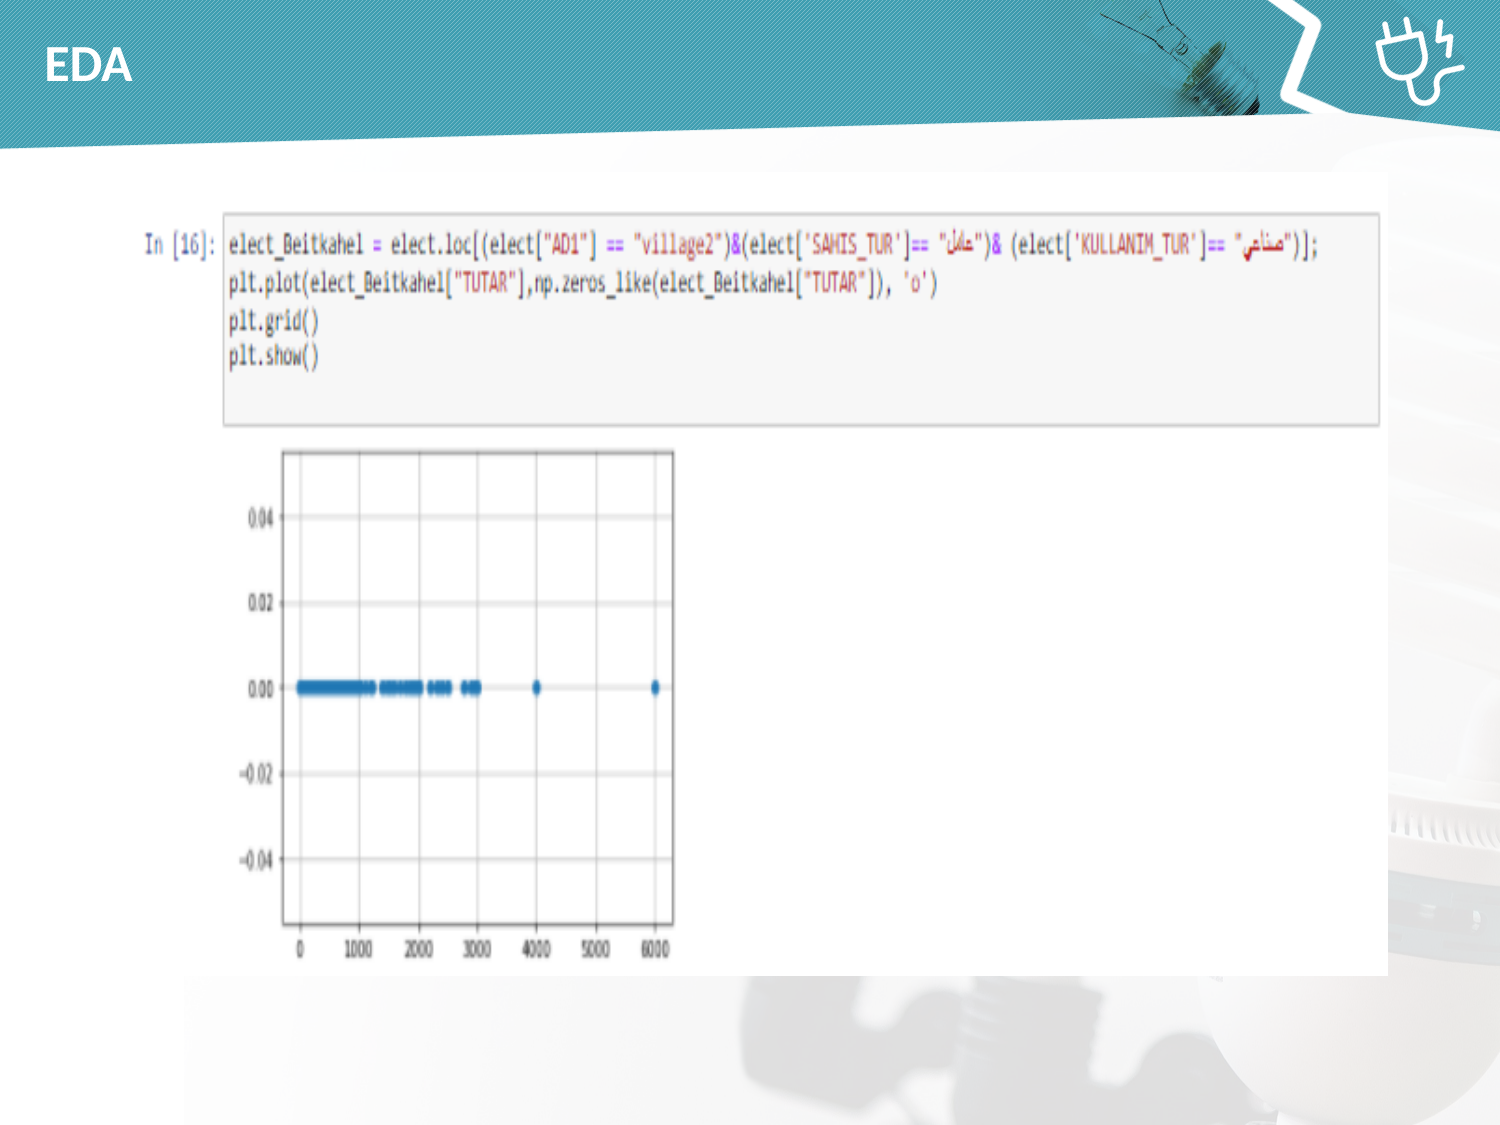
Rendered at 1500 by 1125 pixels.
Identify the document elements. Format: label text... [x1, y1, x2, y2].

picture [0, 0, 1500, 1125]
title EDA [29, 0, 1287, 127]
